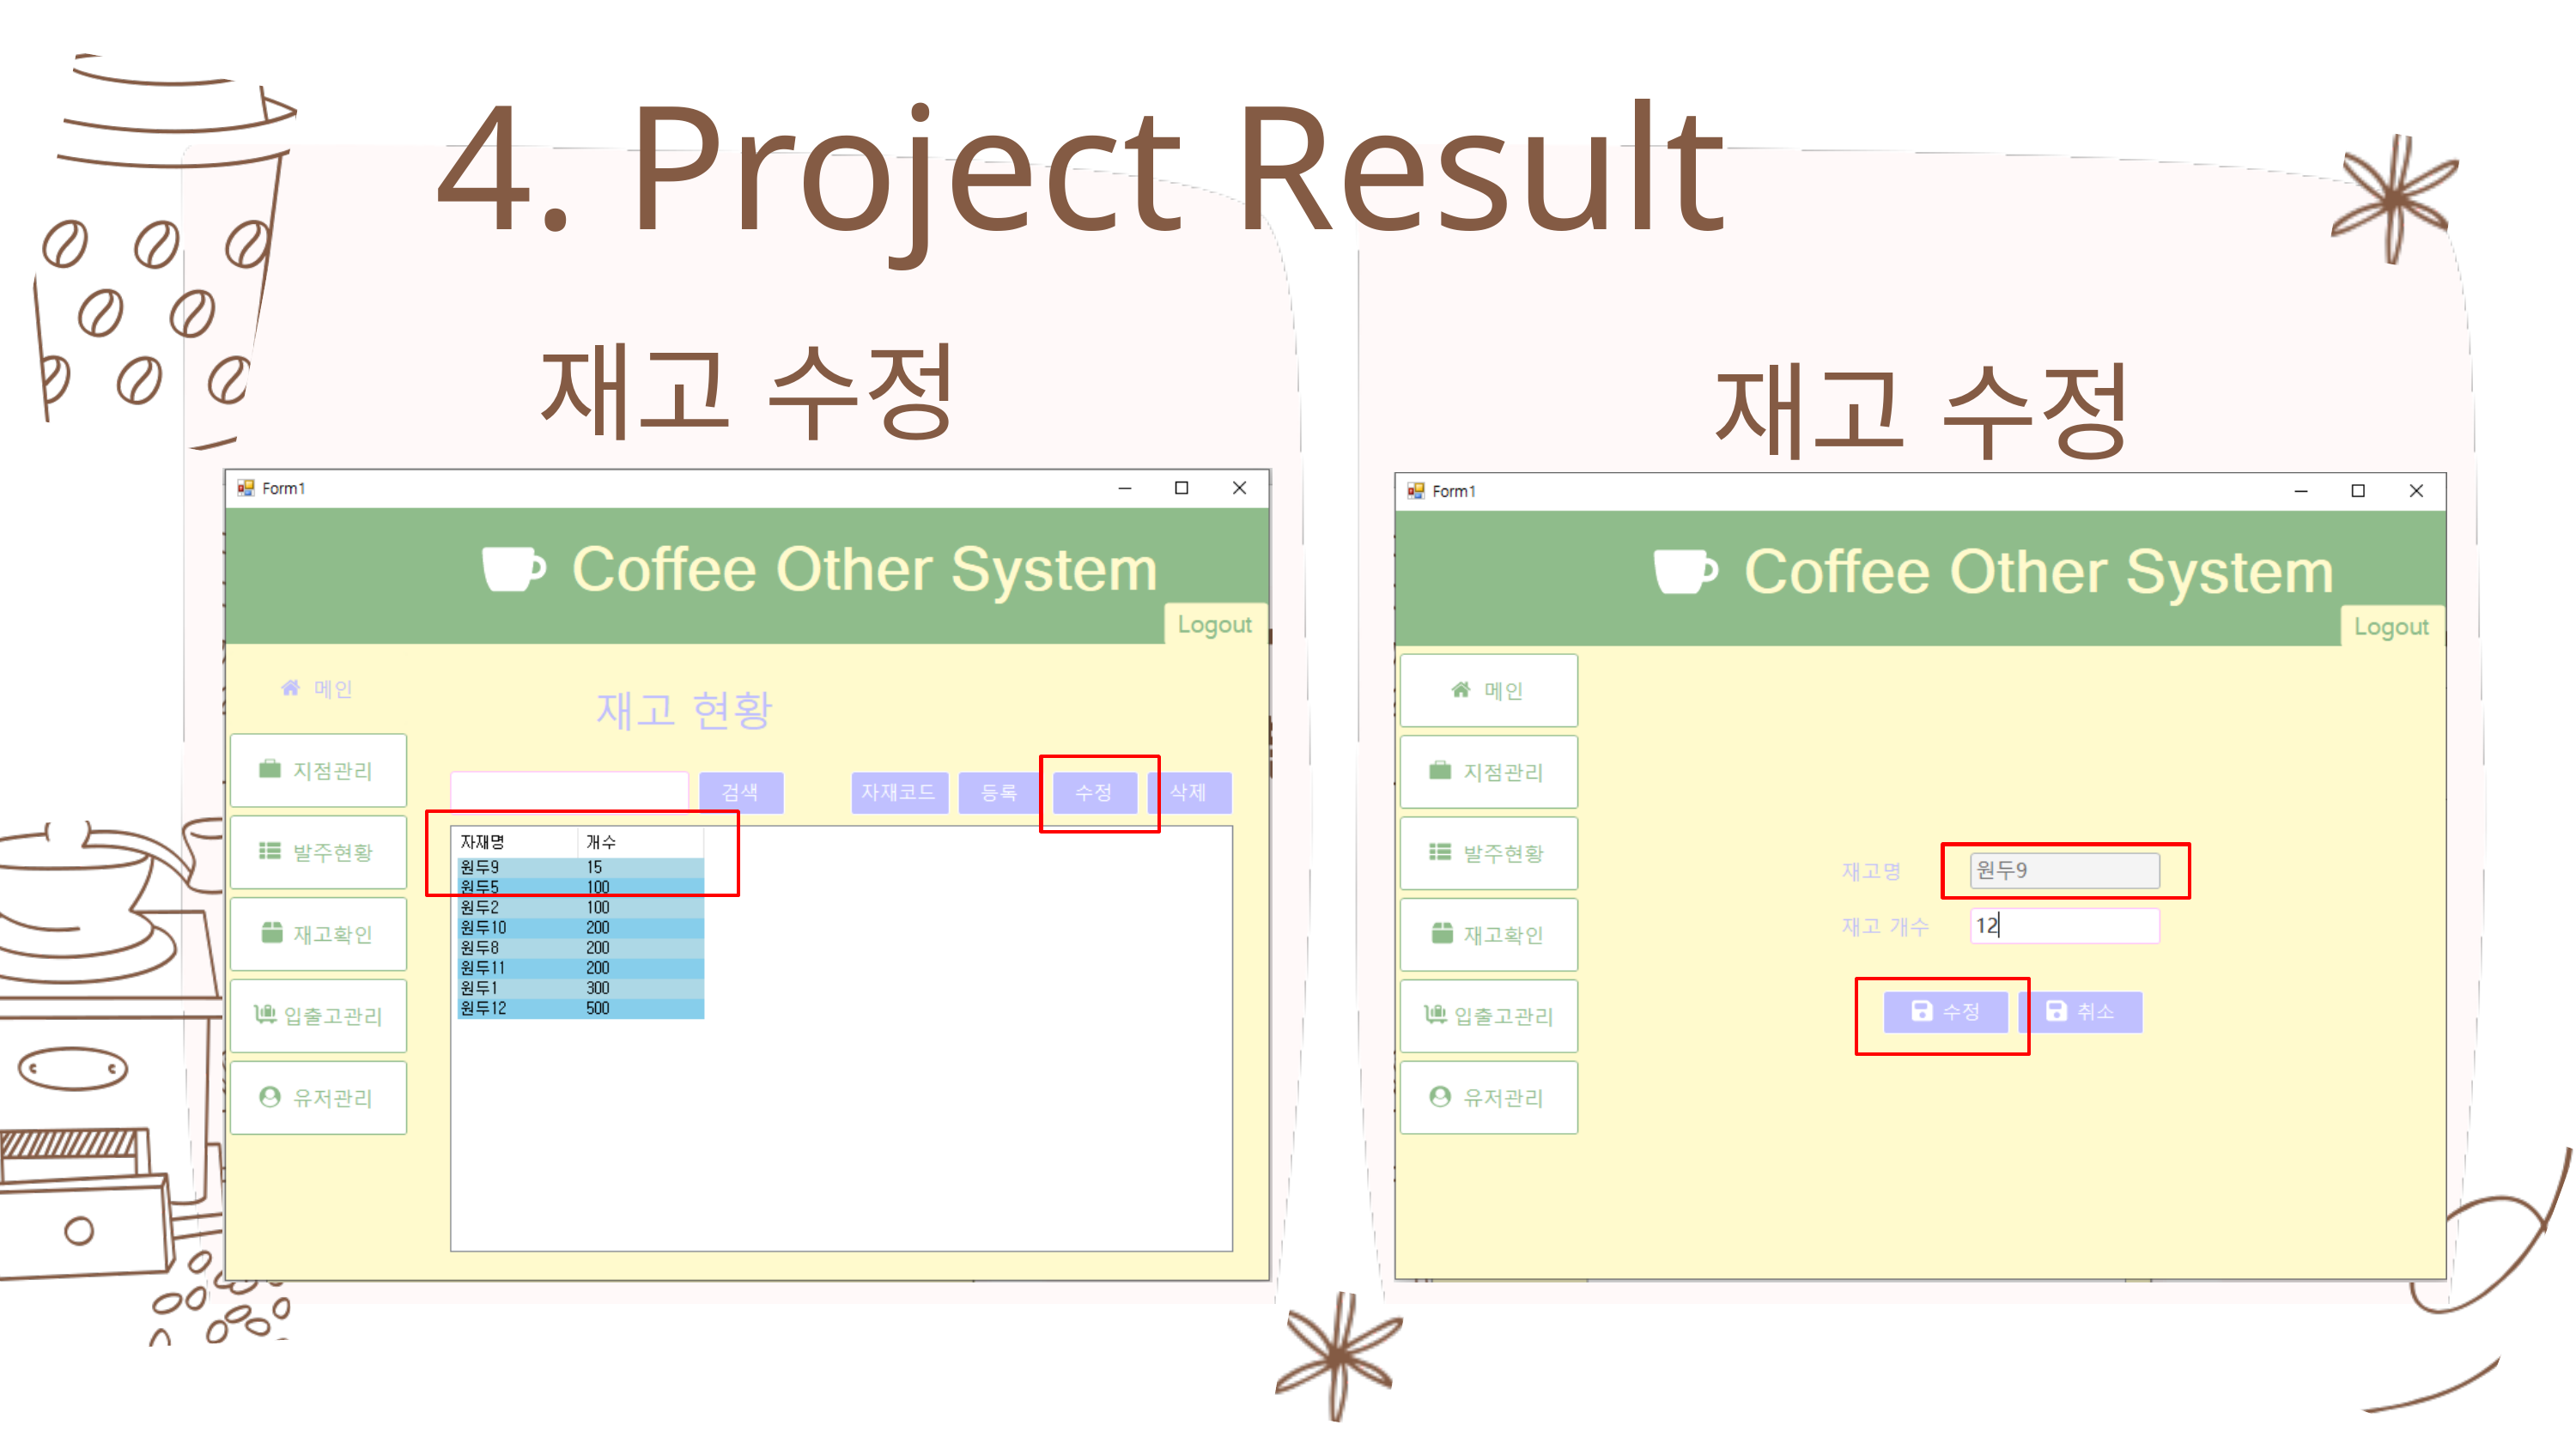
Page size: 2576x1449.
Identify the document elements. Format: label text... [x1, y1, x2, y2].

picture [222, 468, 1273, 1282]
text_box [9, 52, 268, 457]
text_box [2100, 1104, 2576, 1449]
picture [1393, 472, 2448, 1282]
text_box [1352, 144, 2496, 1304]
text_box 재고 수정 [1685, 294, 2163, 471]
text_box [178, 271, 1322, 1304]
text_box 재고 수정 [511, 274, 989, 454]
text_box [2328, 125, 2463, 273]
text_box 4. Project Result [178, 79, 1984, 271]
text_box [1272, 1283, 1406, 1430]
text_box [0, 814, 293, 1355]
